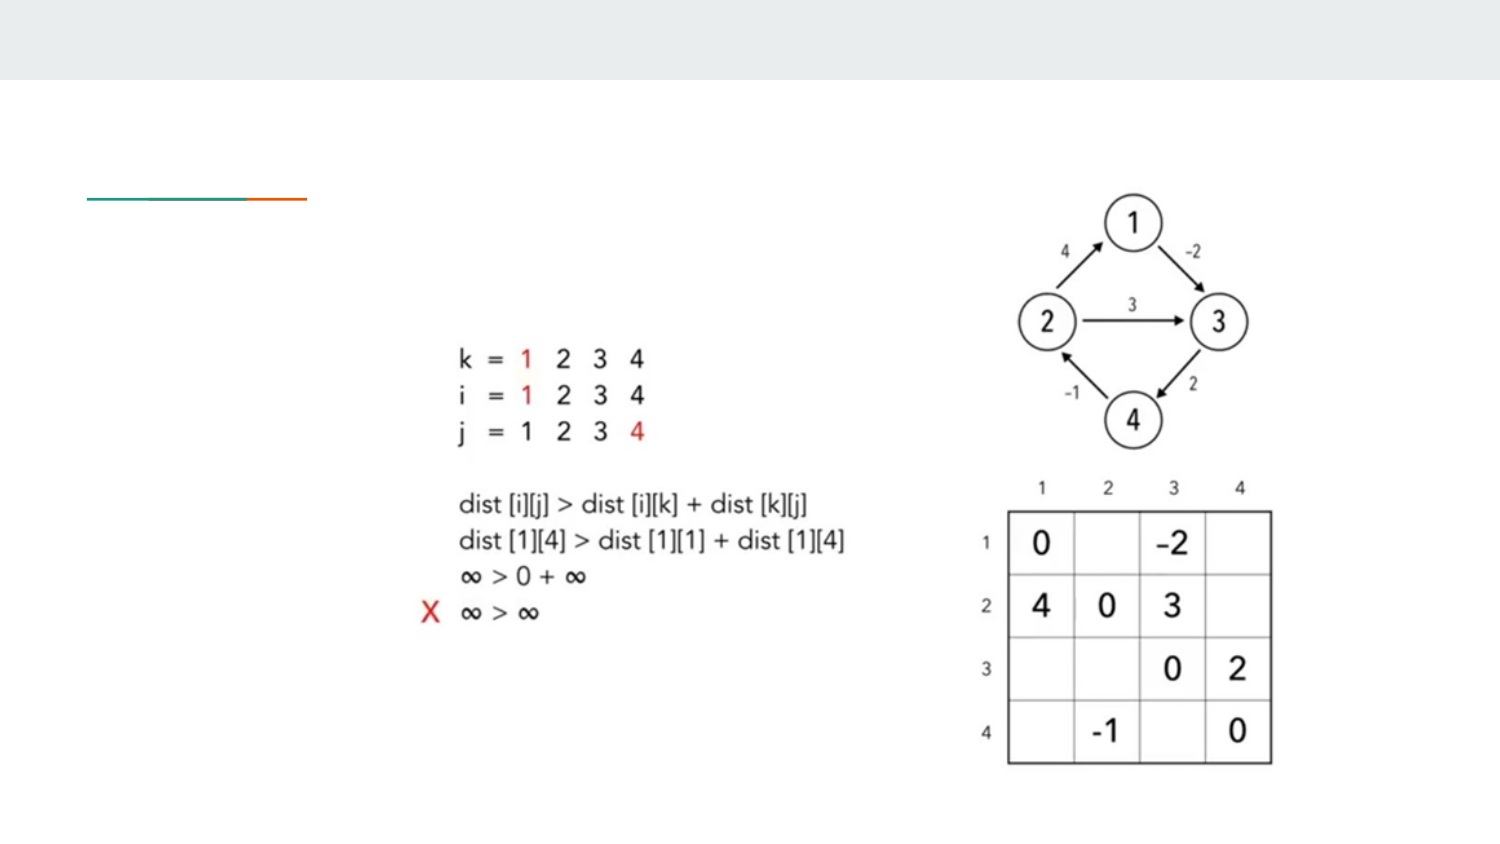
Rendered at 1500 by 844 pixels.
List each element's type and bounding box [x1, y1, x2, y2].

picture [383, 186, 1312, 783]
